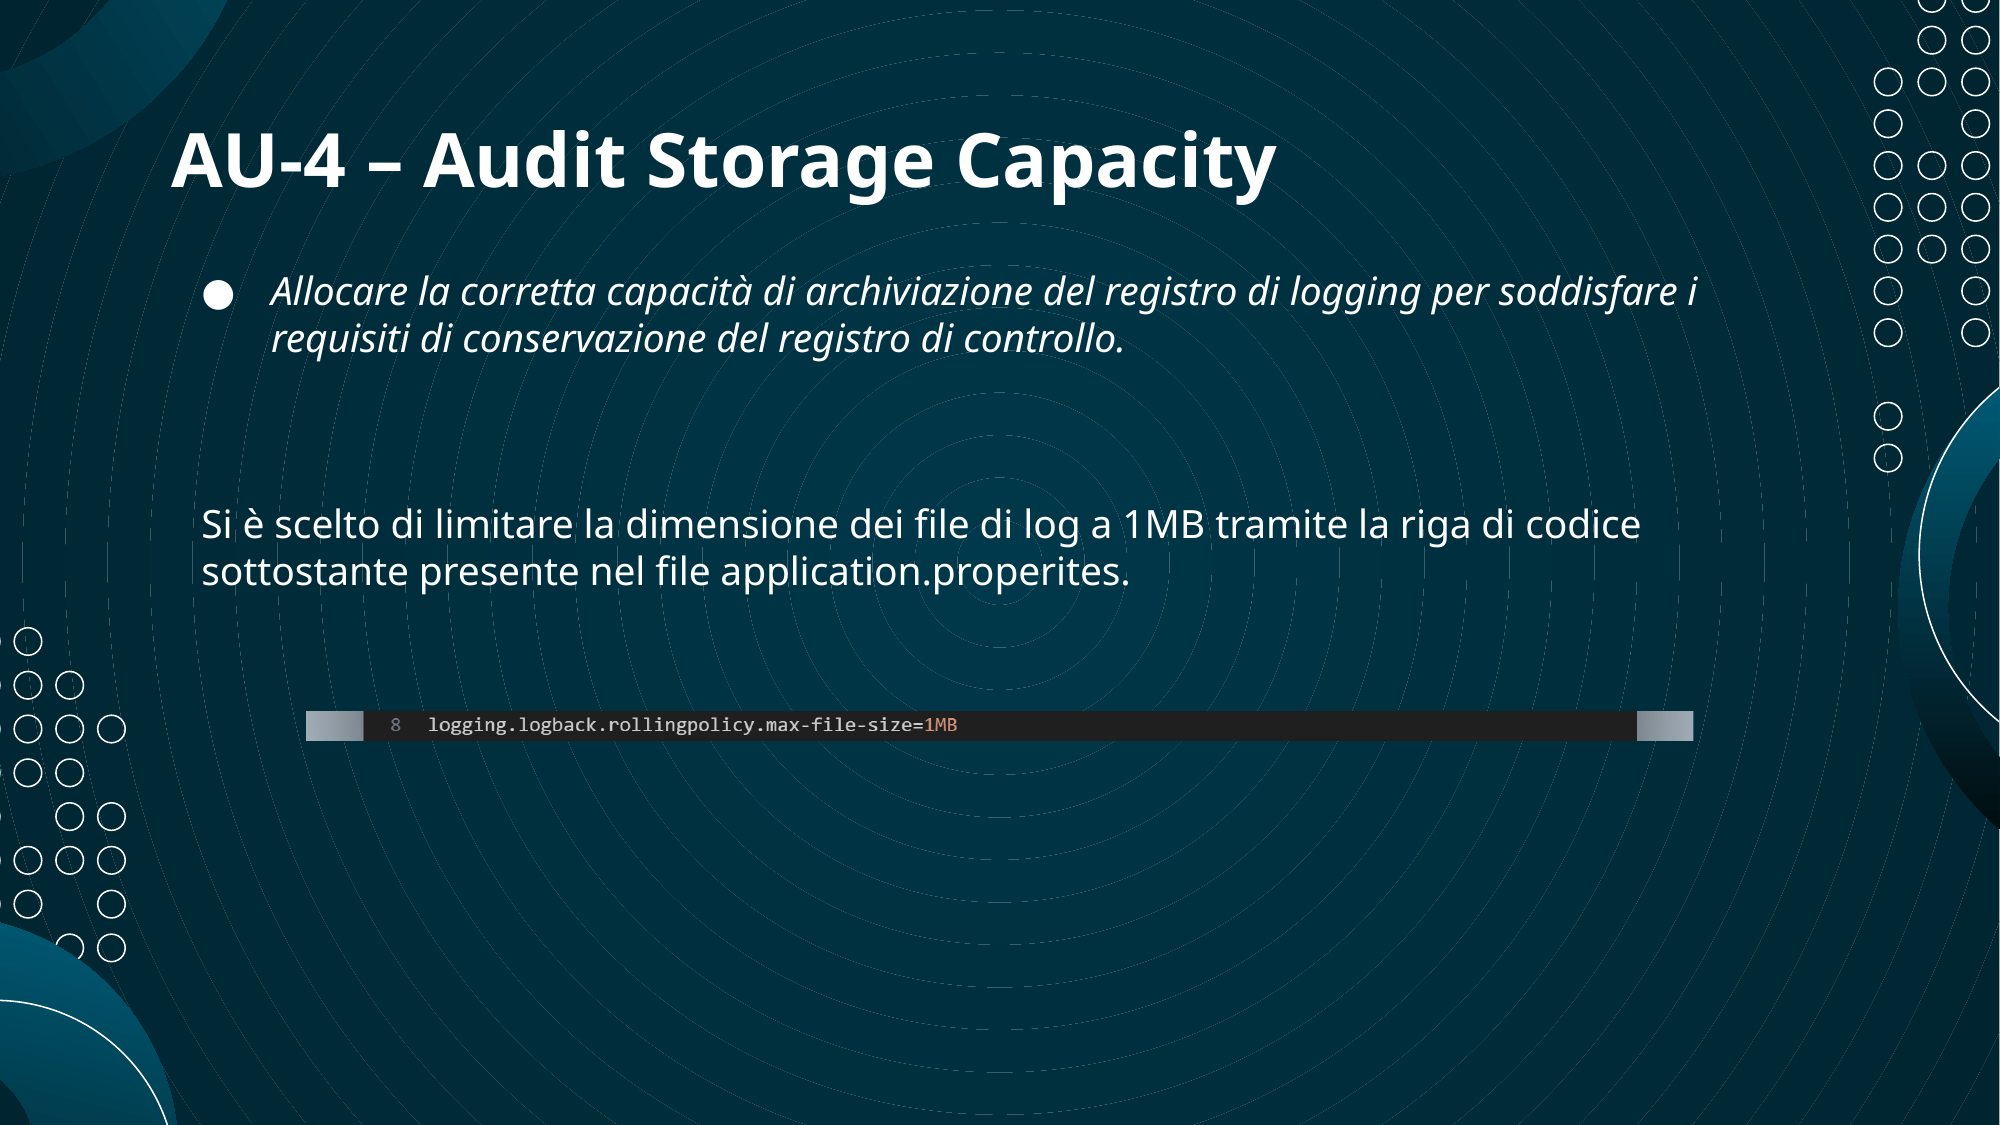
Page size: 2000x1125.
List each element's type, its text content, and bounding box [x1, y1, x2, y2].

picture [307, 712, 1693, 740]
title AU-4 – Audit Storage Capacity [155, 97, 1844, 252]
list Allocare la corretta capacità di archiviazione del registro di logging per soddisfare i requisiti di conservazione del registro di controllo. Si è scelto di limitare la dimensione dei file di log a 1MB tramite la riga di codice sottostante presente nel file application.properites. [155, 252, 1844, 1000]
